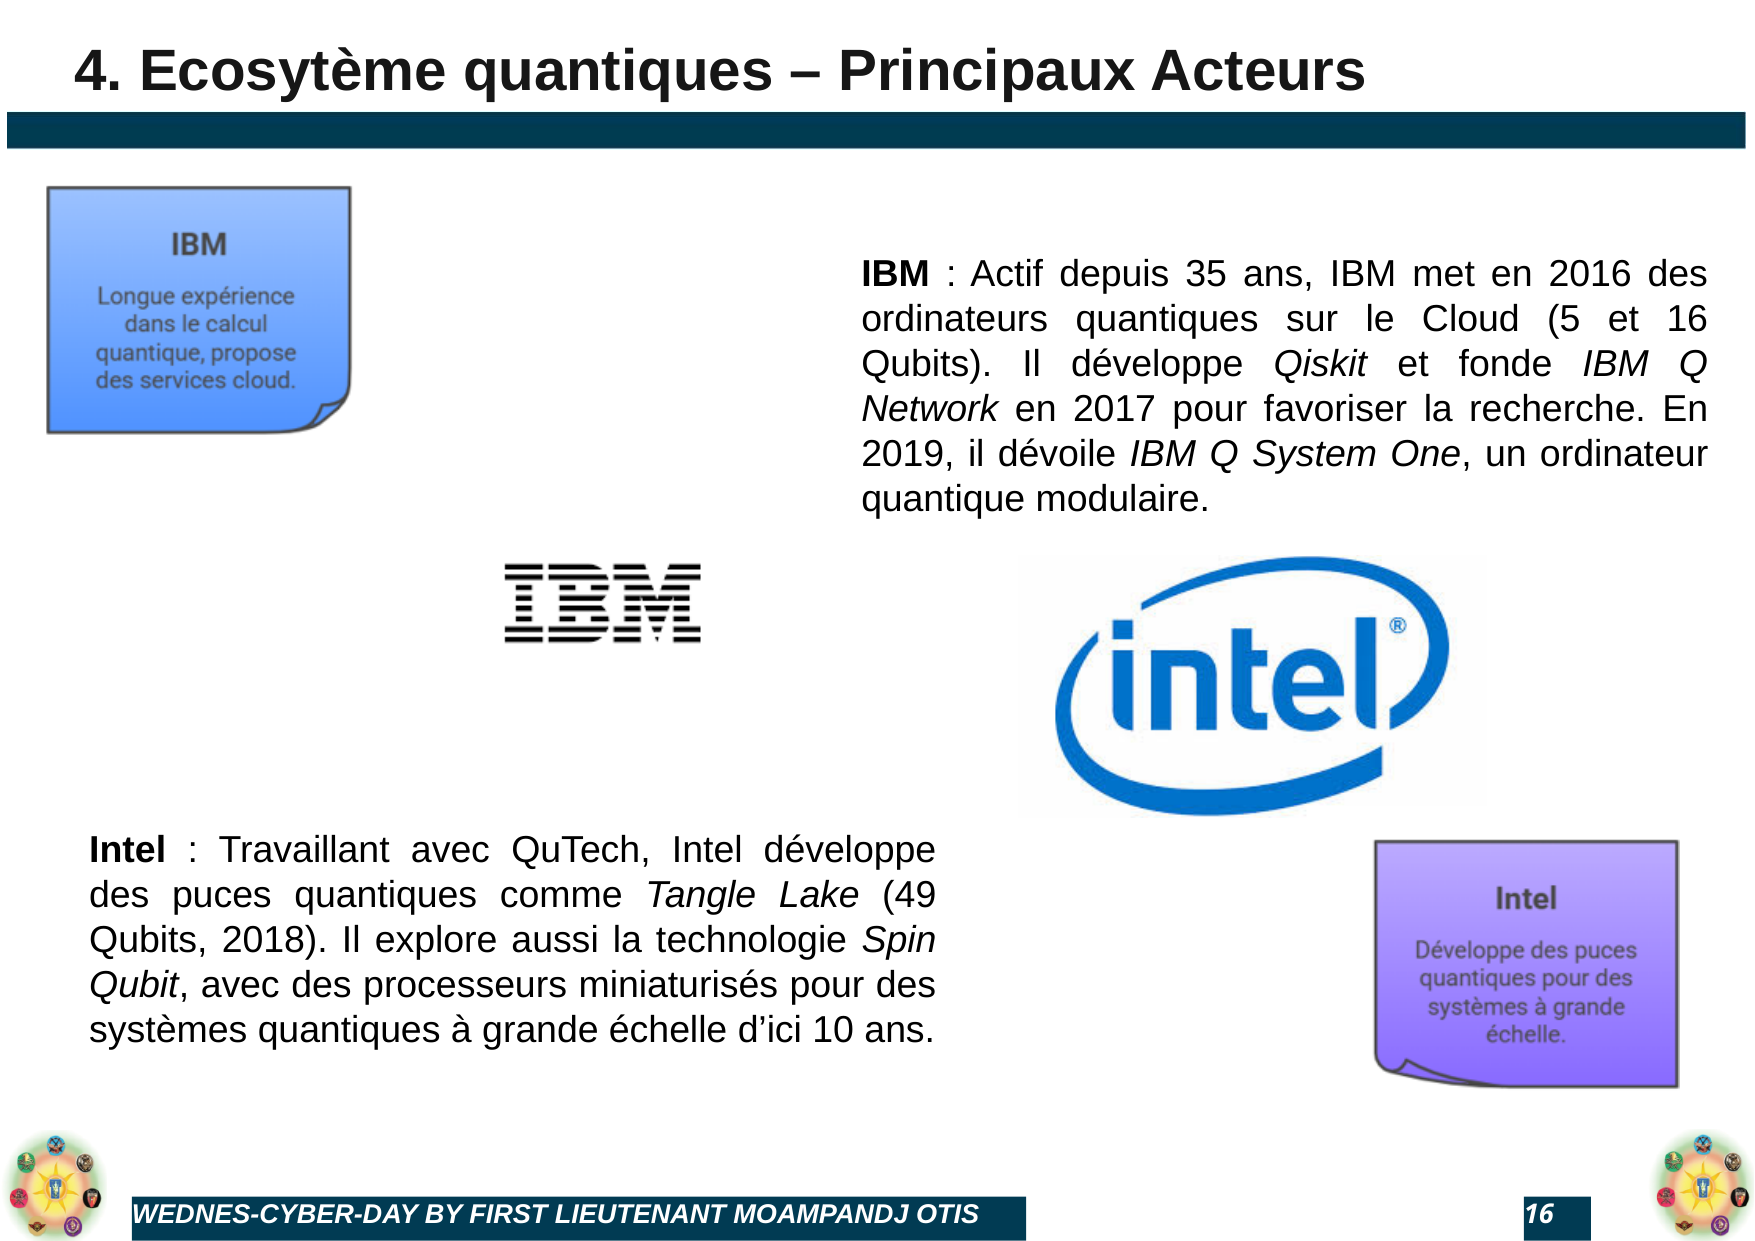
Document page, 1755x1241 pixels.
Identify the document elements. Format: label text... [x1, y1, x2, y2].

picture [1018, 554, 1487, 818]
picture [1366, 822, 1680, 1100]
text_box Intel : Travaillant avec QuTech, Intel développe des puces quantiques comme Tangle Lake (49 Qubits, 2018). Il explore aussi la technologie Spin Qubit, avec des processeurs miniaturisés pour des systèmes quantiques à grande échelle d’ici 10 ans. [74, 817, 952, 1058]
picture [30, 176, 360, 439]
picture [7, 120, 1746, 150]
picture [7, 111, 1746, 117]
picture [1648, 1129, 1755, 1241]
picture [1, 1130, 107, 1241]
picture [426, 427, 779, 780]
text_box IBM : Actif depuis 35 ans, IBM met en 2016 des ordinateurs quantiques sur le Cloud (5 et 16 Qubits). Il développe Qiskit et fonde IBM Q Network en 2017 pour favoriser la recherche. En 2019, il dévoile IBM Q System One, un ordinateur quantique modulaire. [846, 241, 1723, 526]
text_box 4. Ecosytème quantiques – Principaux Acteurs [74, 32, 724, 93]
